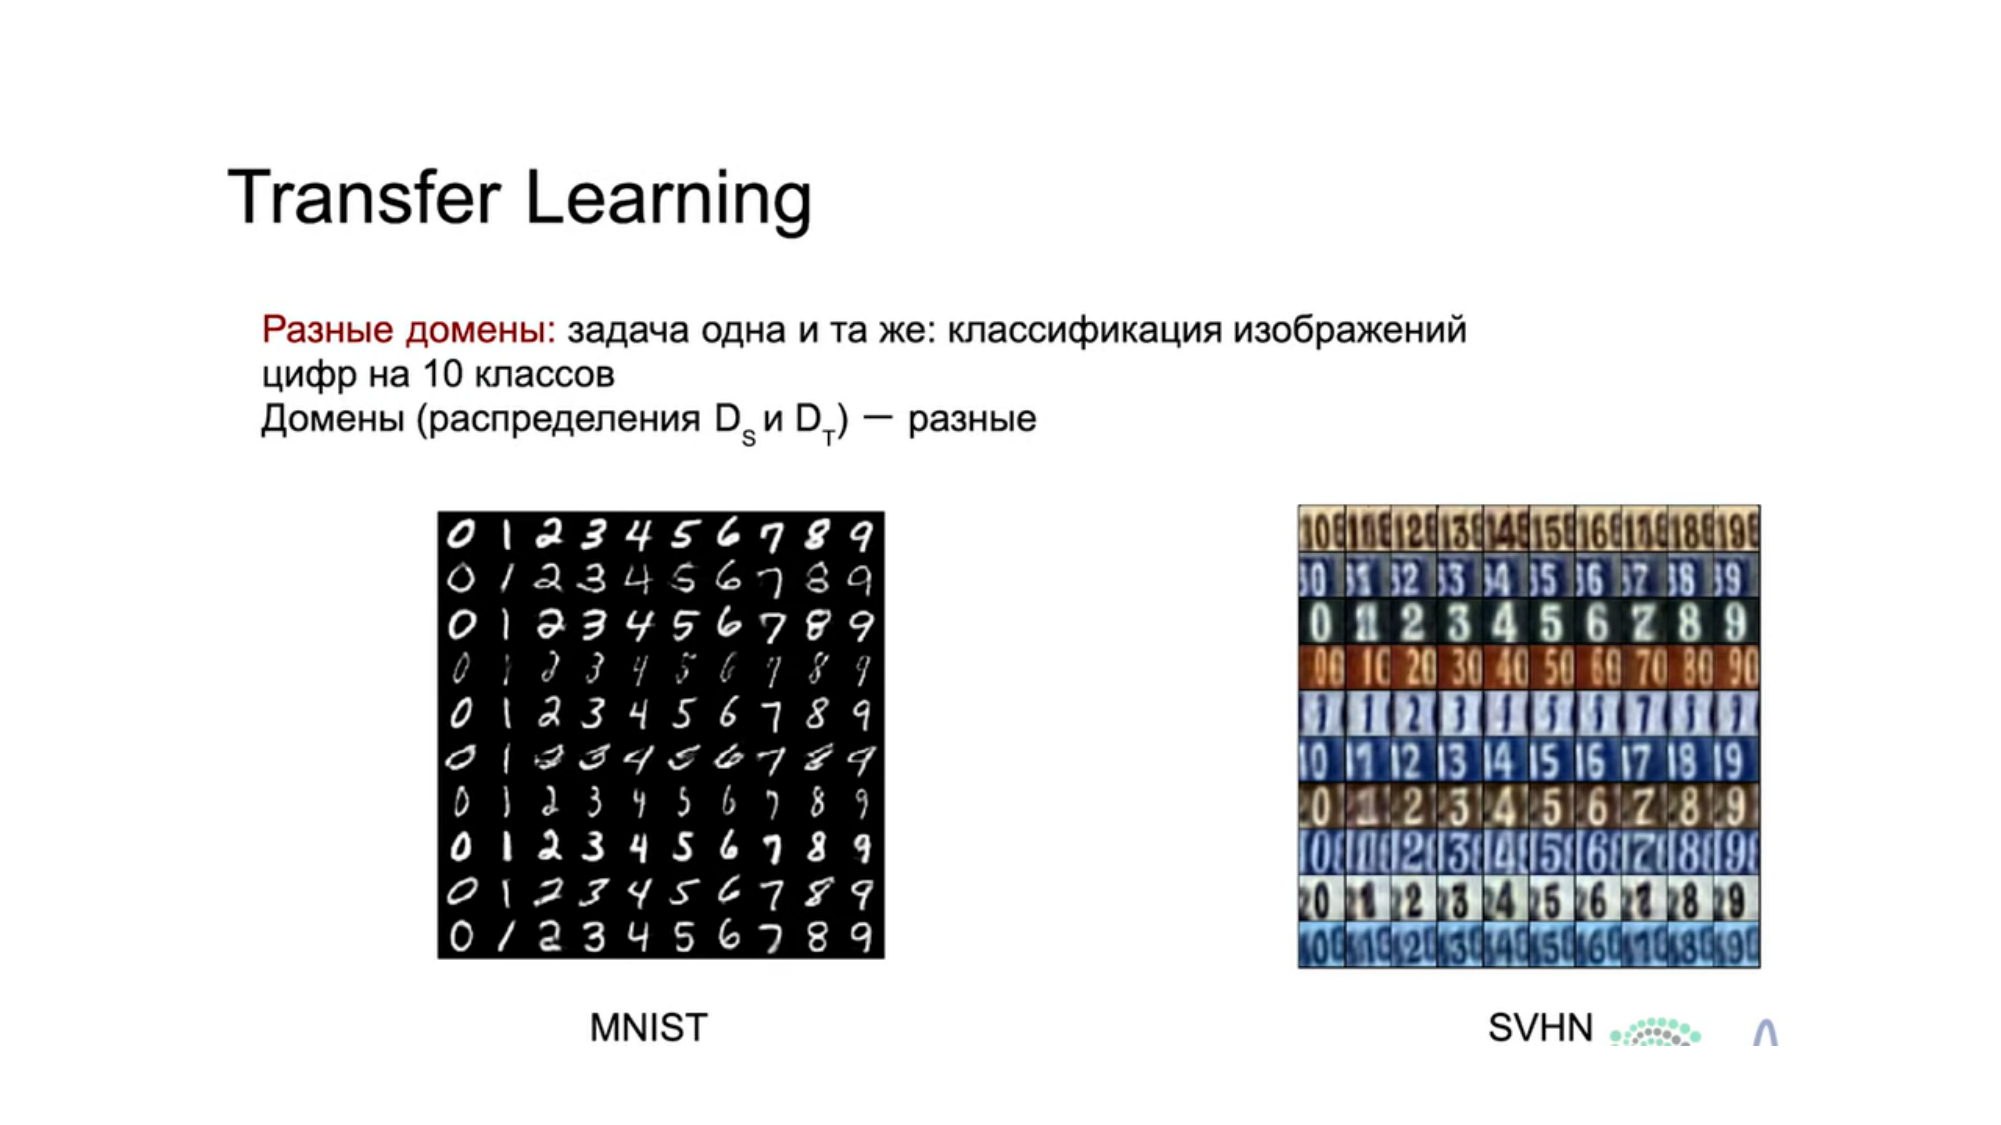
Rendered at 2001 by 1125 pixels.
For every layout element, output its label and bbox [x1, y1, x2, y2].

picture [212, 79, 1788, 1046]
